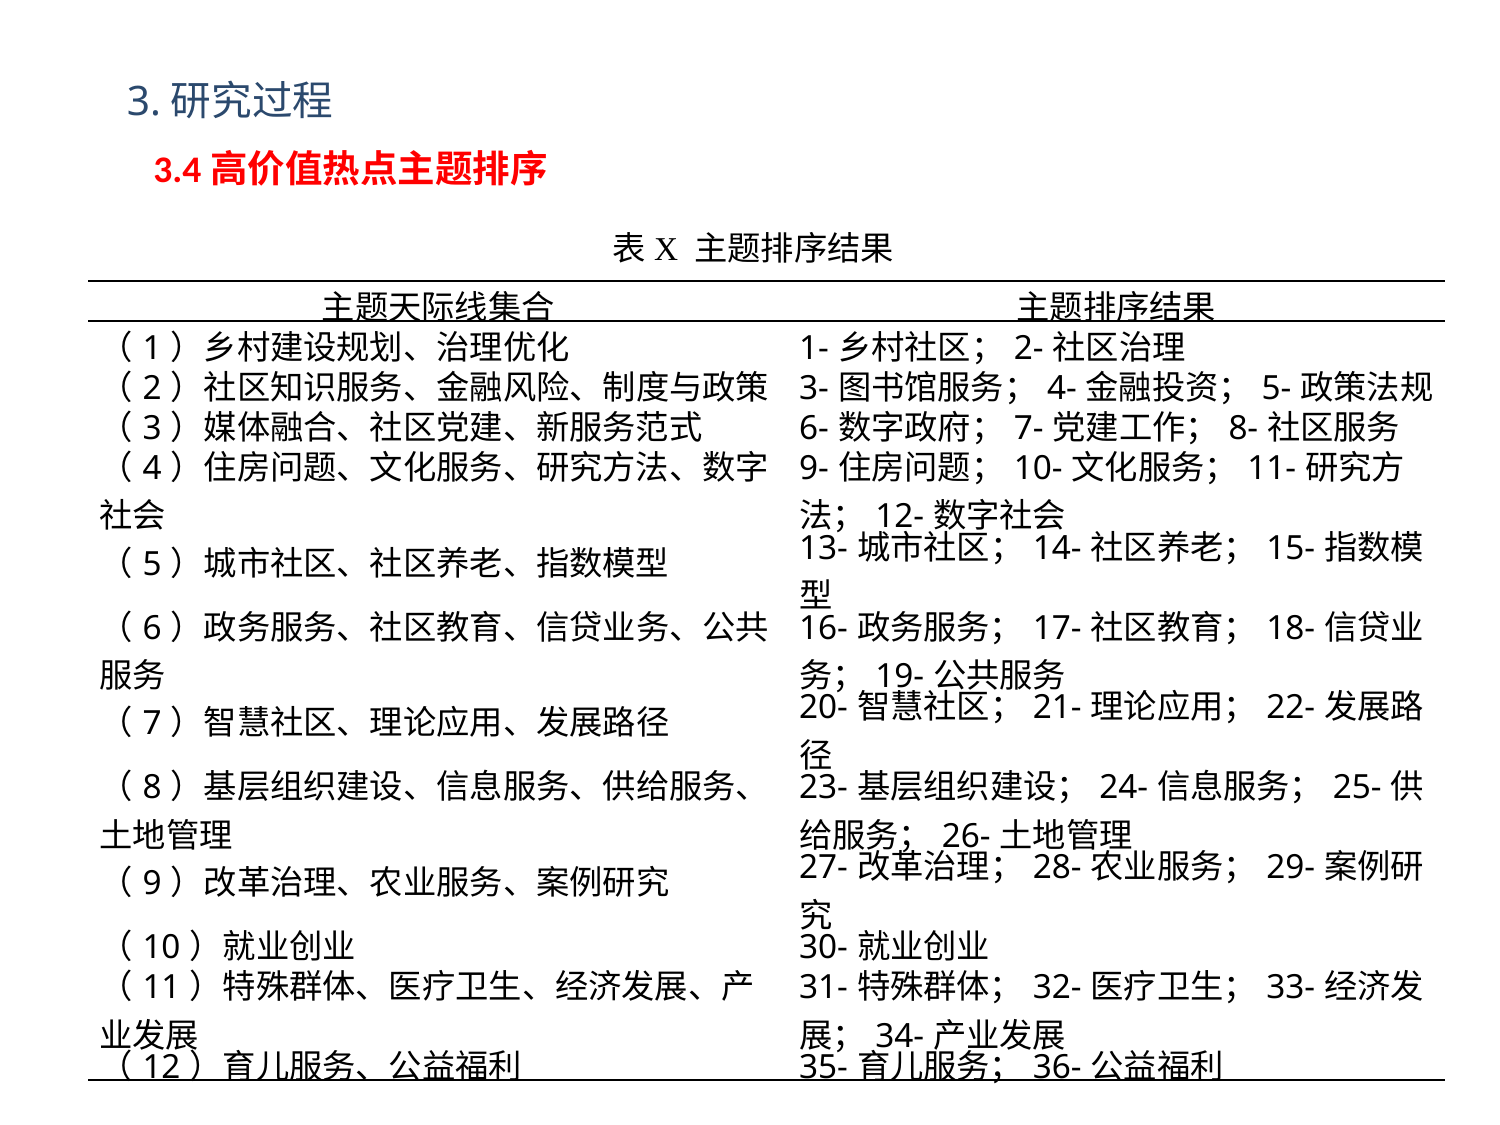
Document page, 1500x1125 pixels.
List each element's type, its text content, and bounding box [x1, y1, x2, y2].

table_cell 6-数字政府；7-党建工作；8-社区服务 [1213, 401, 1445, 441]
table_cell （10）就业创业 [88, 920, 788, 960]
table_cell （8）基层组织建设、信息服务、供给服务、土地管理 [88, 760, 788, 840]
table_cell 3-图书馆服务；4-金融投资；5-政策法规 [788, 361, 1445, 401]
table_cell （12）育儿服务、公益福利 [88, 1040, 788, 1079]
table_header 主题排序结果 [788, 282, 1445, 320]
table_cell （9）改革治理、农业服务、案例研究 [88, 840, 788, 920]
table_cell （7）智慧社区、理论应用、发展路径 [88, 681, 788, 760]
text_box 表X 主题排序结果 [194, 219, 1275, 270]
table_cell （2）社区知识服务、金融风险、制度与政策 [88, 361, 788, 401]
table_cell 30-就业创业 [788, 920, 1445, 960]
text_box 3.4高价值热点主题排序 [88, 137, 1362, 197]
table_cell （6）政务服务、社区教育、信贷业务、公共服务 [88, 601, 285, 681]
table_cell 23-基层组织建设；24-信息服务；25-供给服务；26-土地管理 [788, 760, 1445, 840]
table_cell （5）城市社区、社区养老、指数模型 [88, 521, 285, 601]
text_box 3.研究过程 [112, 67, 1384, 131]
table_cell 1-乡村社区；2-社区治理 [788, 322, 1445, 361]
table_cell 27-改革治理；28-农业服务；29-案例研究 [788, 840, 1445, 920]
table_header 主题天际线集合 [88, 282, 788, 320]
table_cell 31-特殊群体；32-医疗卫生；33-经济发展；34-产业发展 [788, 960, 1445, 1040]
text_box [290, 389, 1210, 736]
table_cell 35-育儿服务；36-公益福利 [788, 1040, 1445, 1079]
table_cell 16-政务服务；17-社区教育；18-信贷业务；19-公共服务 [1213, 601, 1445, 681]
table_cell 13-城市社区；14-社区养老；15-指数模型 [1213, 521, 1445, 601]
table_cell （11）特殊群体、医疗卫生、经济发展、产业发展 [88, 960, 788, 1040]
table_cell （3）媒体融合、社区党建、新服务范式 [88, 401, 285, 441]
table_cell （4）住房问题、文化服务、研究方法、数字社会 [88, 441, 285, 521]
table_cell （1）乡村建设规划、治理优化 [88, 322, 788, 361]
table_cell 20-智慧社区；21-理论应用；22-发展路径 [788, 681, 1445, 760]
table_cell 9-住房问题；10-文化服务；11-研究方法；12-数字社会 [1213, 441, 1445, 521]
